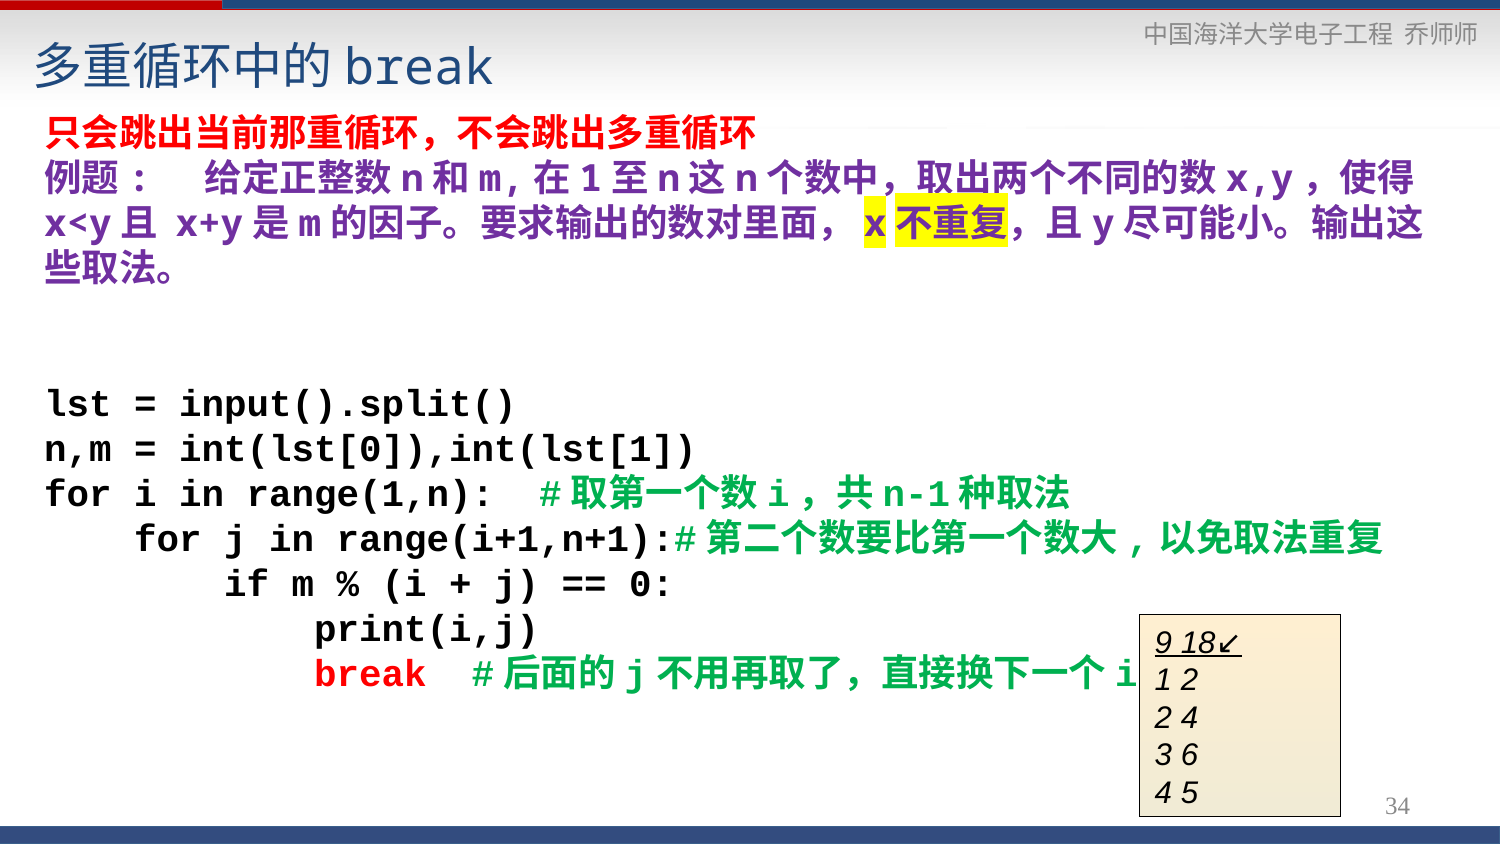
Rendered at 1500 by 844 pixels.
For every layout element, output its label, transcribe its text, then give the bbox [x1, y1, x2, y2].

title 多重循环中的break [17, 20, 1389, 109]
text_box 只会跳出当前那重循环，不会跳出多重循环 例题: 给定正整数n和m,在1至n这n个数中，取出两个不同的数x,y，使得x<y且 x+y是m的因子。要求输出的数对里面，x不重复，且y尽可能小。输出这些取法。 lst = input().split() n,m = int(lst[0]),int(lst[1]) for i in range(1,n): #取第一个数i，共n-1种取法 for j in range(i+1,n+1):#第二个数要比第一个数大,以免取法重复 if m % (i + j) == 0: print(i,j) break #后面的j不用再取了，直接换下一个i [29, 101, 1471, 702]
picture [0, 10, 1500, 129]
slide_number 34 [1074, 782, 1425, 828]
text_box 9 18↙ 1 2 2 4 3 6 4 5 [1139, 614, 1341, 817]
